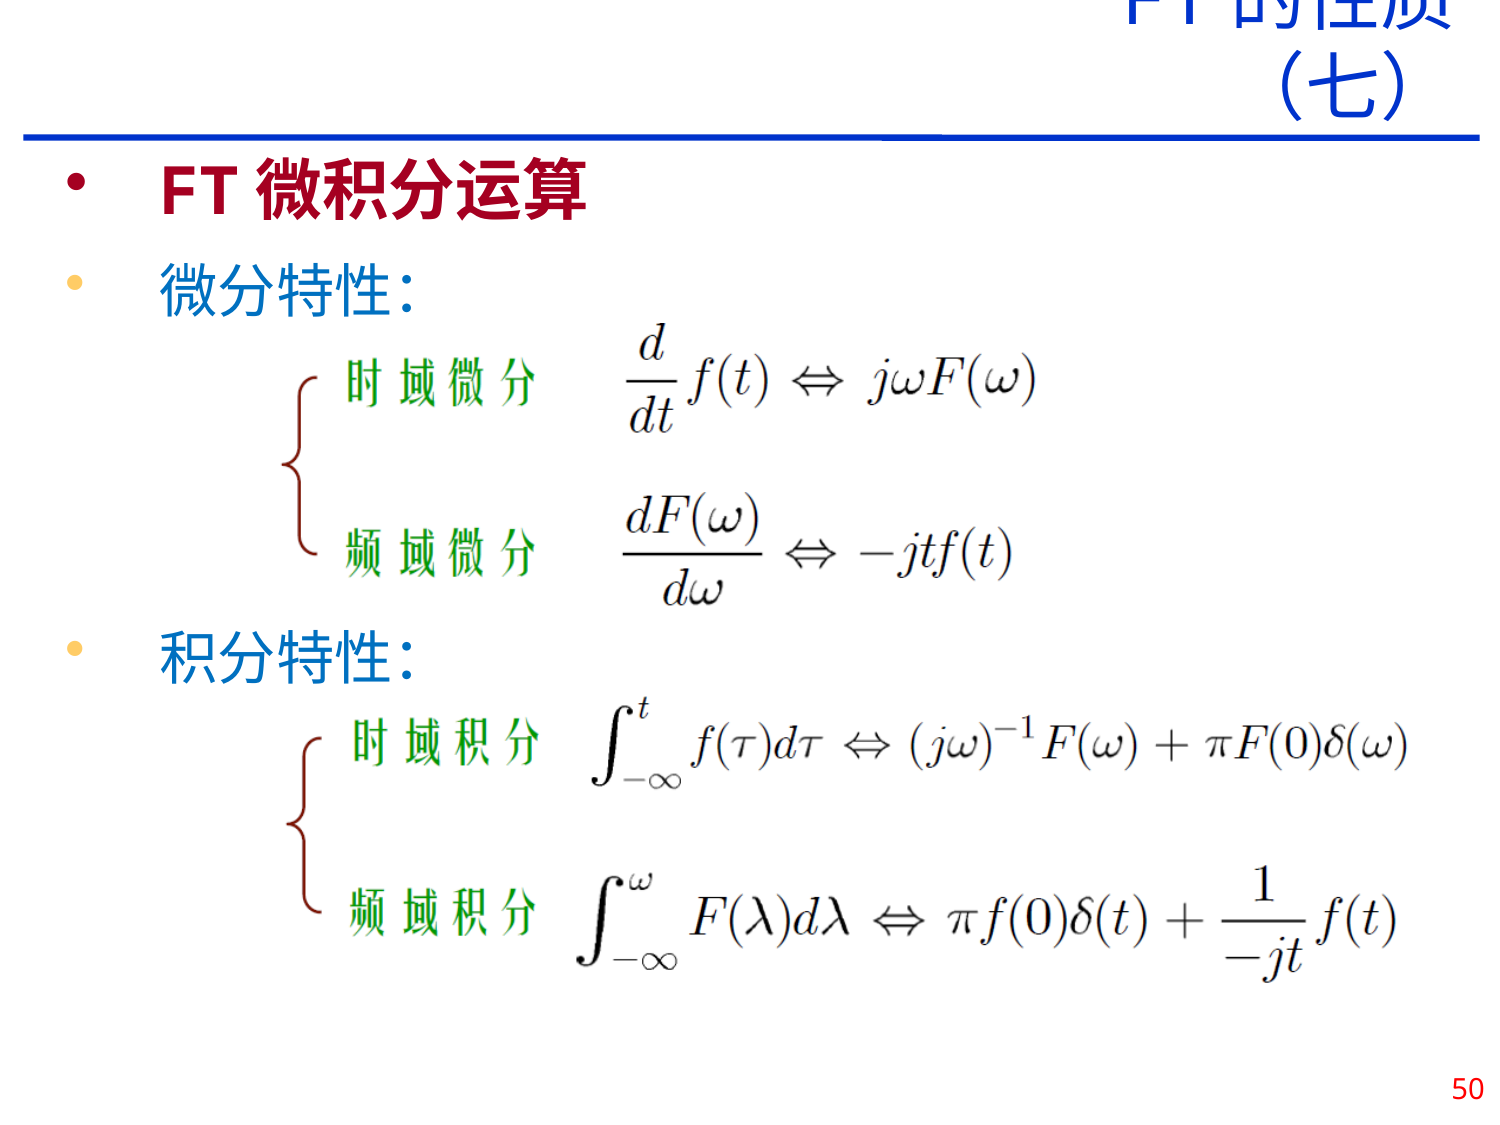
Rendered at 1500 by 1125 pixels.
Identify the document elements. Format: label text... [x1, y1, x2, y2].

title FT的性质（七） [958, 24, 1471, 138]
slide_number 50 [1187, 1062, 1500, 1125]
text_box FT微积分运算 微分特性： 积分特性： [51, 149, 1438, 849]
picture [257, 323, 1059, 609]
picture [268, 688, 1413, 991]
